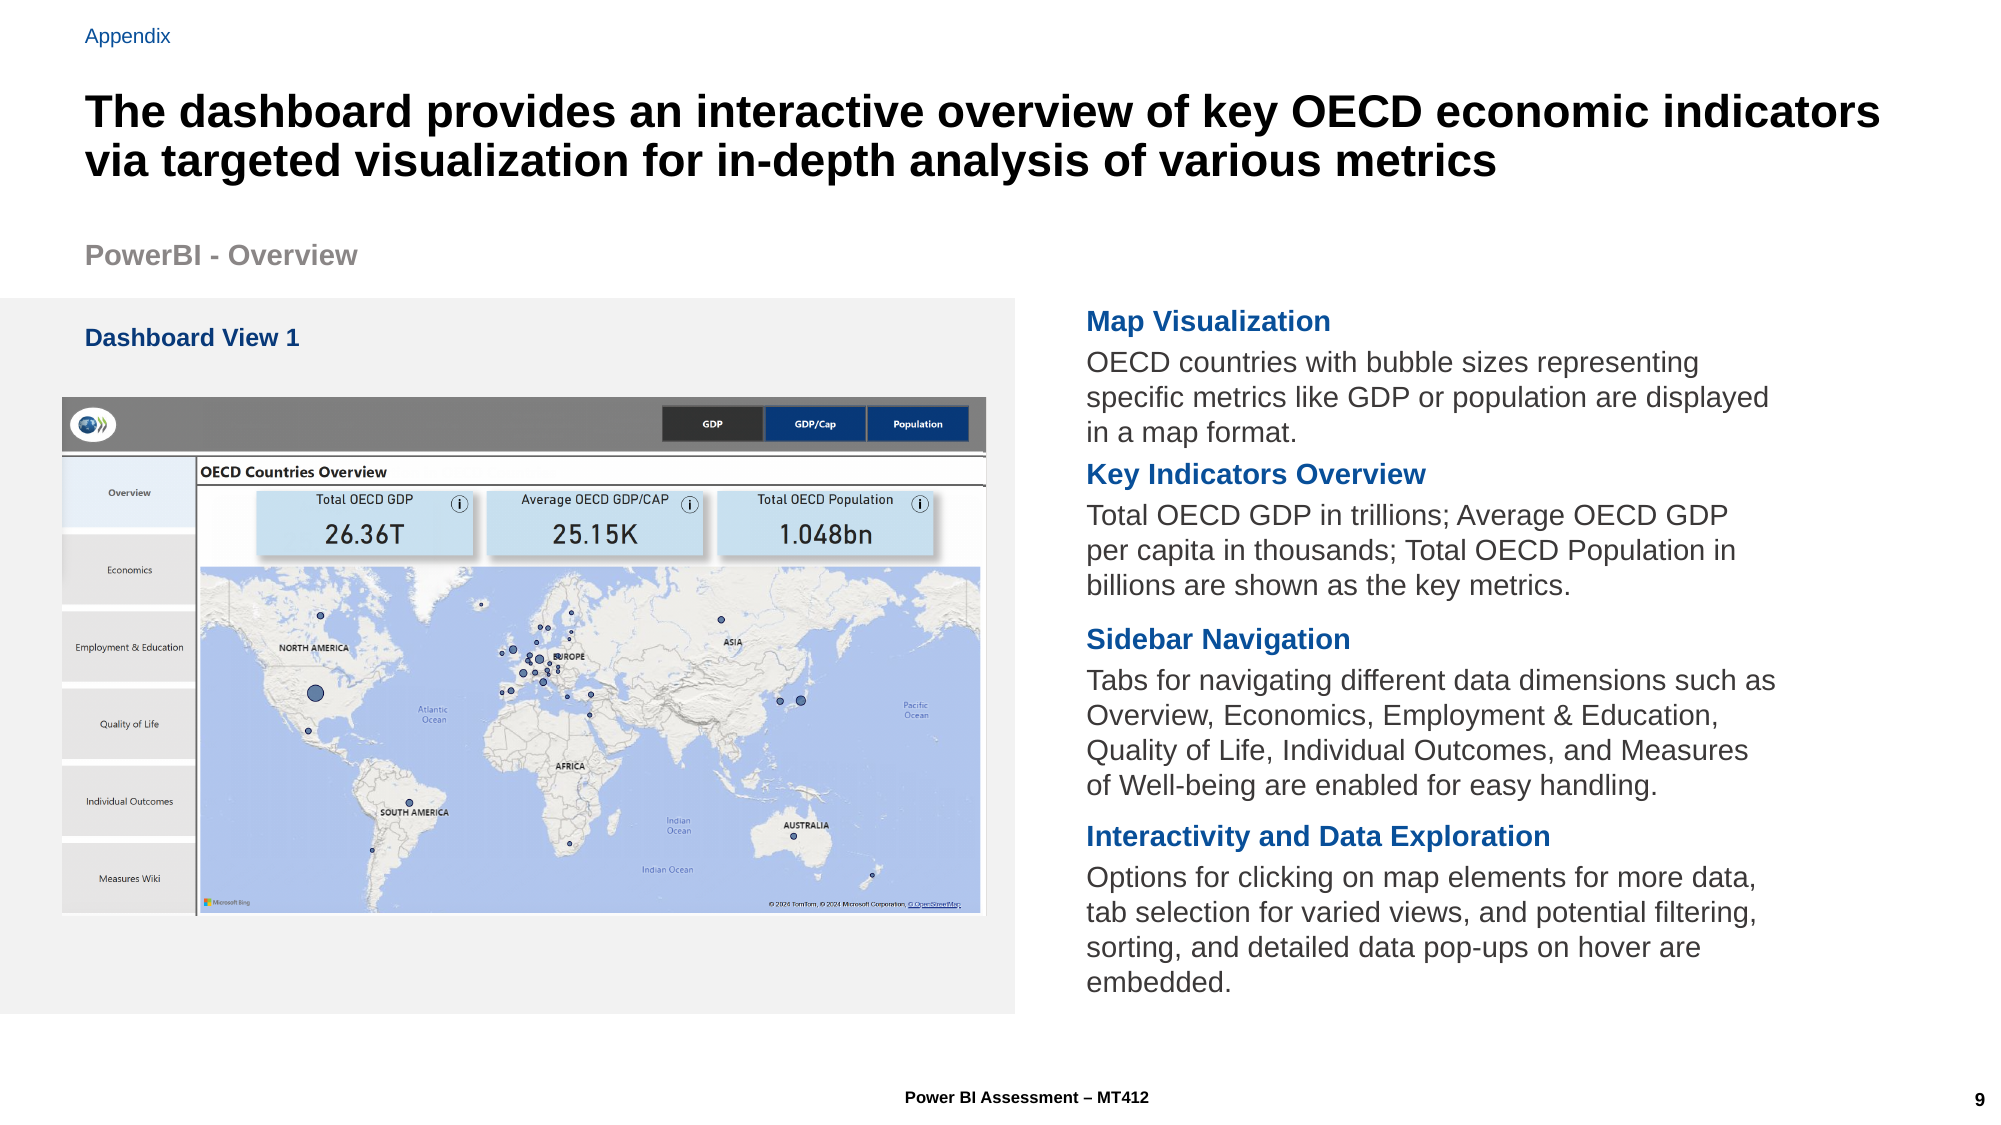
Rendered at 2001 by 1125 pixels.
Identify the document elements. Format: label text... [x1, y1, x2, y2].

title The dashboard provides an interactive overview of key OECD economic indicators via targeted visualization for in-depth analysis of various metrics [69, 60, 1938, 214]
list PowerBI - Overview [69, 214, 1938, 298]
picture [62, 397, 987, 916]
text_box Dashboard View 1 [69, 317, 850, 368]
text_box Interactivity and Data Exploration Options for clicking on map elements for more data, tab selection for varied views, and potential filtering, sorting, and detailed data pop-ups on hover are embedded. [1068, 770, 1797, 1016]
slide_number 9 [1915, 1073, 2000, 1125]
text_box Map Visualization OECD countries with bubble sizes representing specific metrics like GDP or population are displayed in a map format. [1068, 255, 1797, 409]
text_box Sidebar Navigation Tabs for navigating different data dimensions such as Overview, Economics, Employment & Education, Quality of Life, Individual Outcomes, and Measures of Well-being are enabled for easy handling. [1068, 574, 1797, 770]
text_box Key Indicators Overview Total OECD GDP in trillions; Average OECD GDP per capita in thousands; Total OECD Population in billions are shown as the key metrics. [1068, 409, 1797, 574]
list Appendix [69, 18, 1938, 60]
